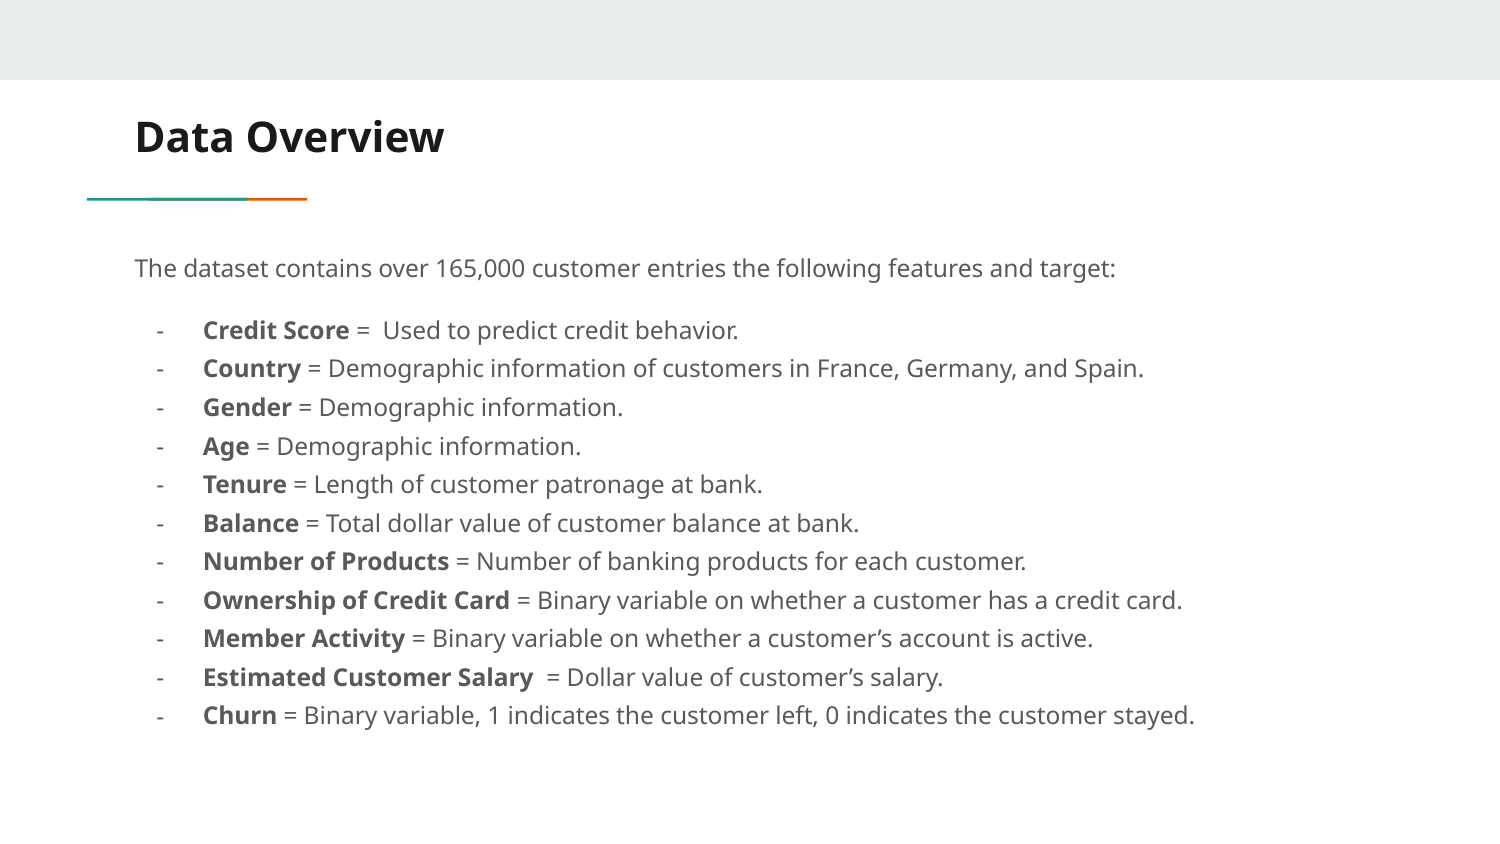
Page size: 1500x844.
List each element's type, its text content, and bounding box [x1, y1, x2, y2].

list The dataset contains over 165,000 customer entries the following features and target: Credit Score = Used to predict credit behavior. Country = Demographic information of customers in France, Germany, and Spain. Gender = Demographic information. Age = Demographic information. Tenure = Length of customer patronage at bank. Balance = Total dollar value of customer balance at bank. Number of Products = Number of banking products for each customer. Ownership of Credit Card = Binary variable on whether a customer has a credit card. Member Activity = Binary variable on whether a customer’s account is active. Estimated Customer Salary = Dollar value of customer’s salary. Churn = Binary variable, 1 indicates the customer left, 0 indicates the customer stayed. [119, 231, 1424, 750]
title Data Overview [119, 91, 1381, 180]
